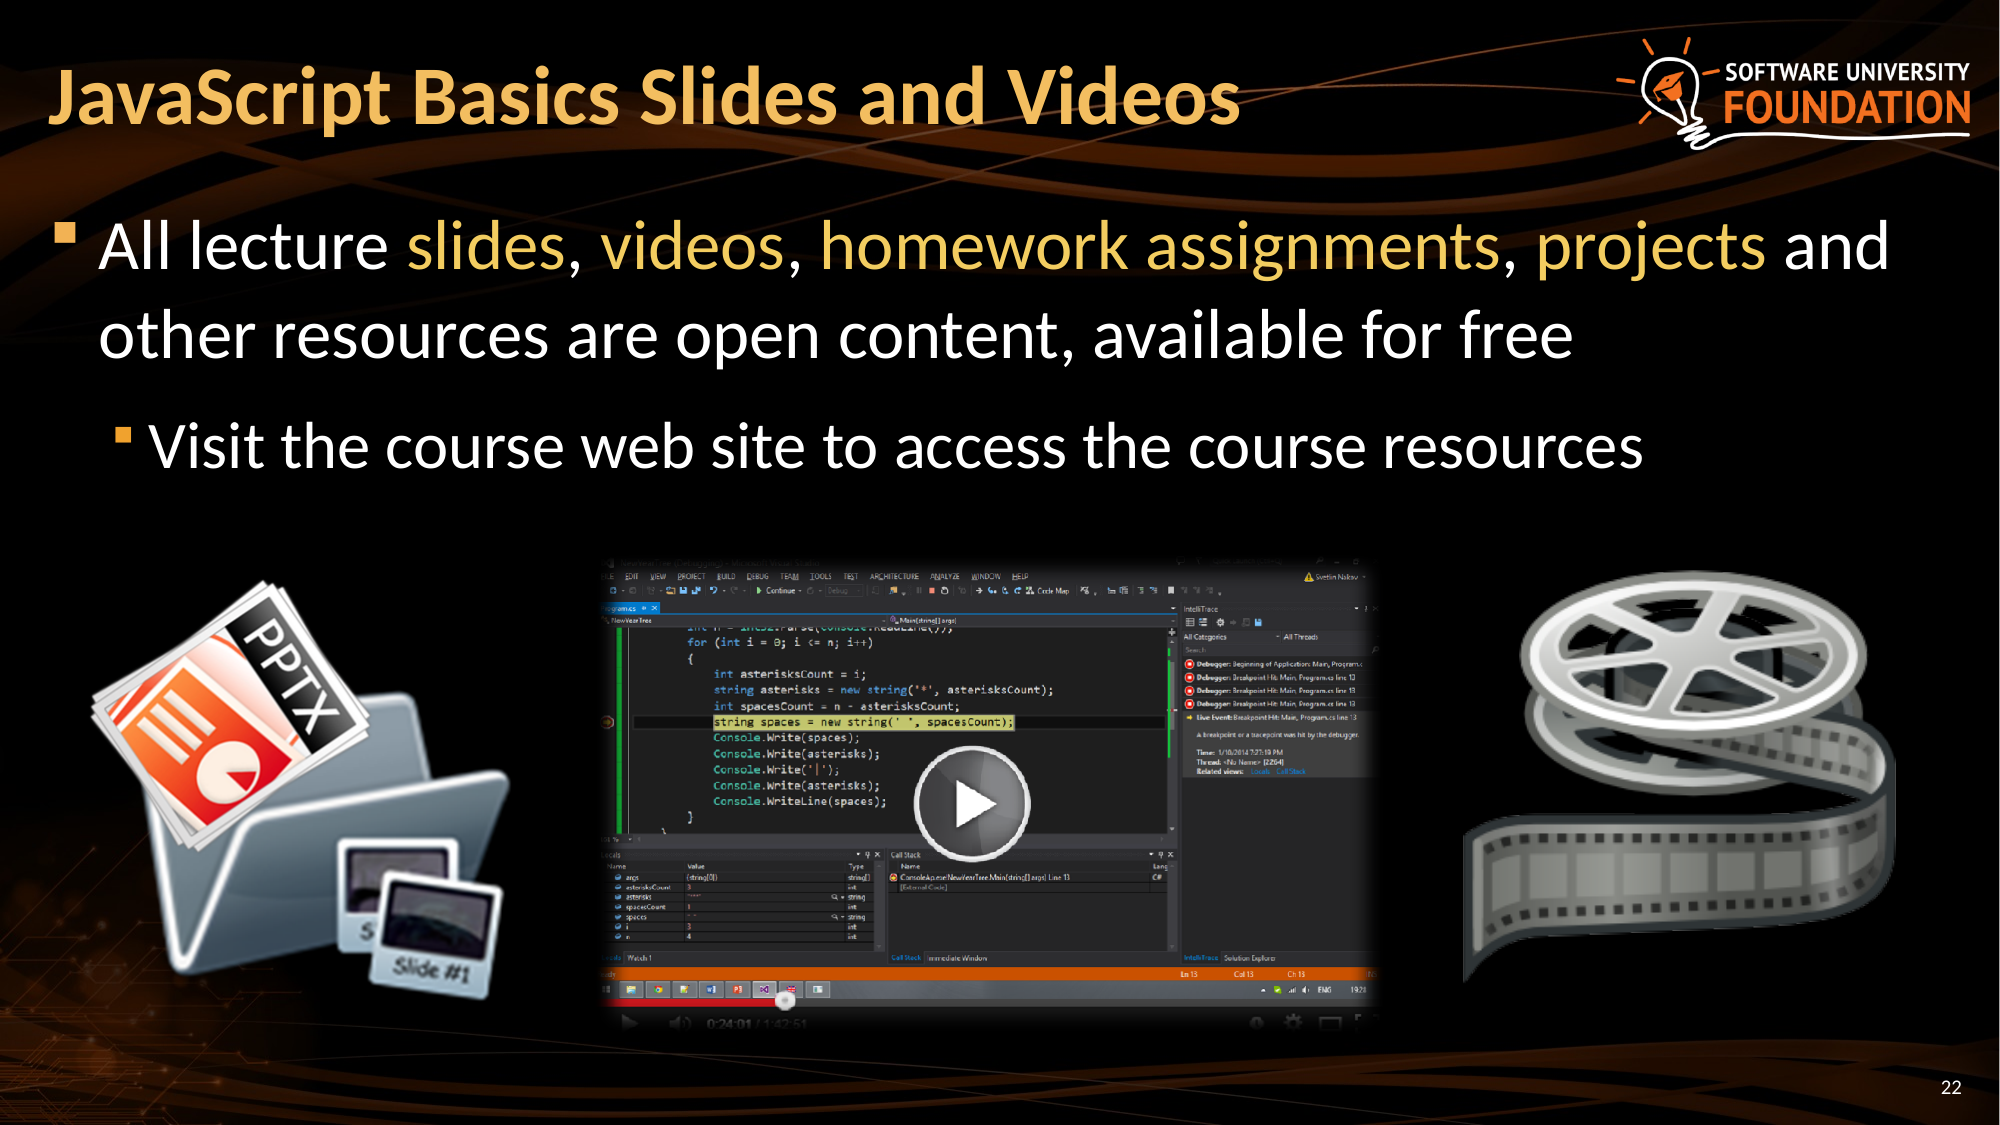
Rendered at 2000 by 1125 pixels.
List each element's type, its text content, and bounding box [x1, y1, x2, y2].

picture [0, 0, 2000, 1125]
title JavaScript Basics Slides and Videos [30, 6, 1602, 189]
list All lecture slides, videos, homework assignments, projects and other resources are open content, available for free Visit the course web site to access the course resources [31, 188, 1968, 1103]
